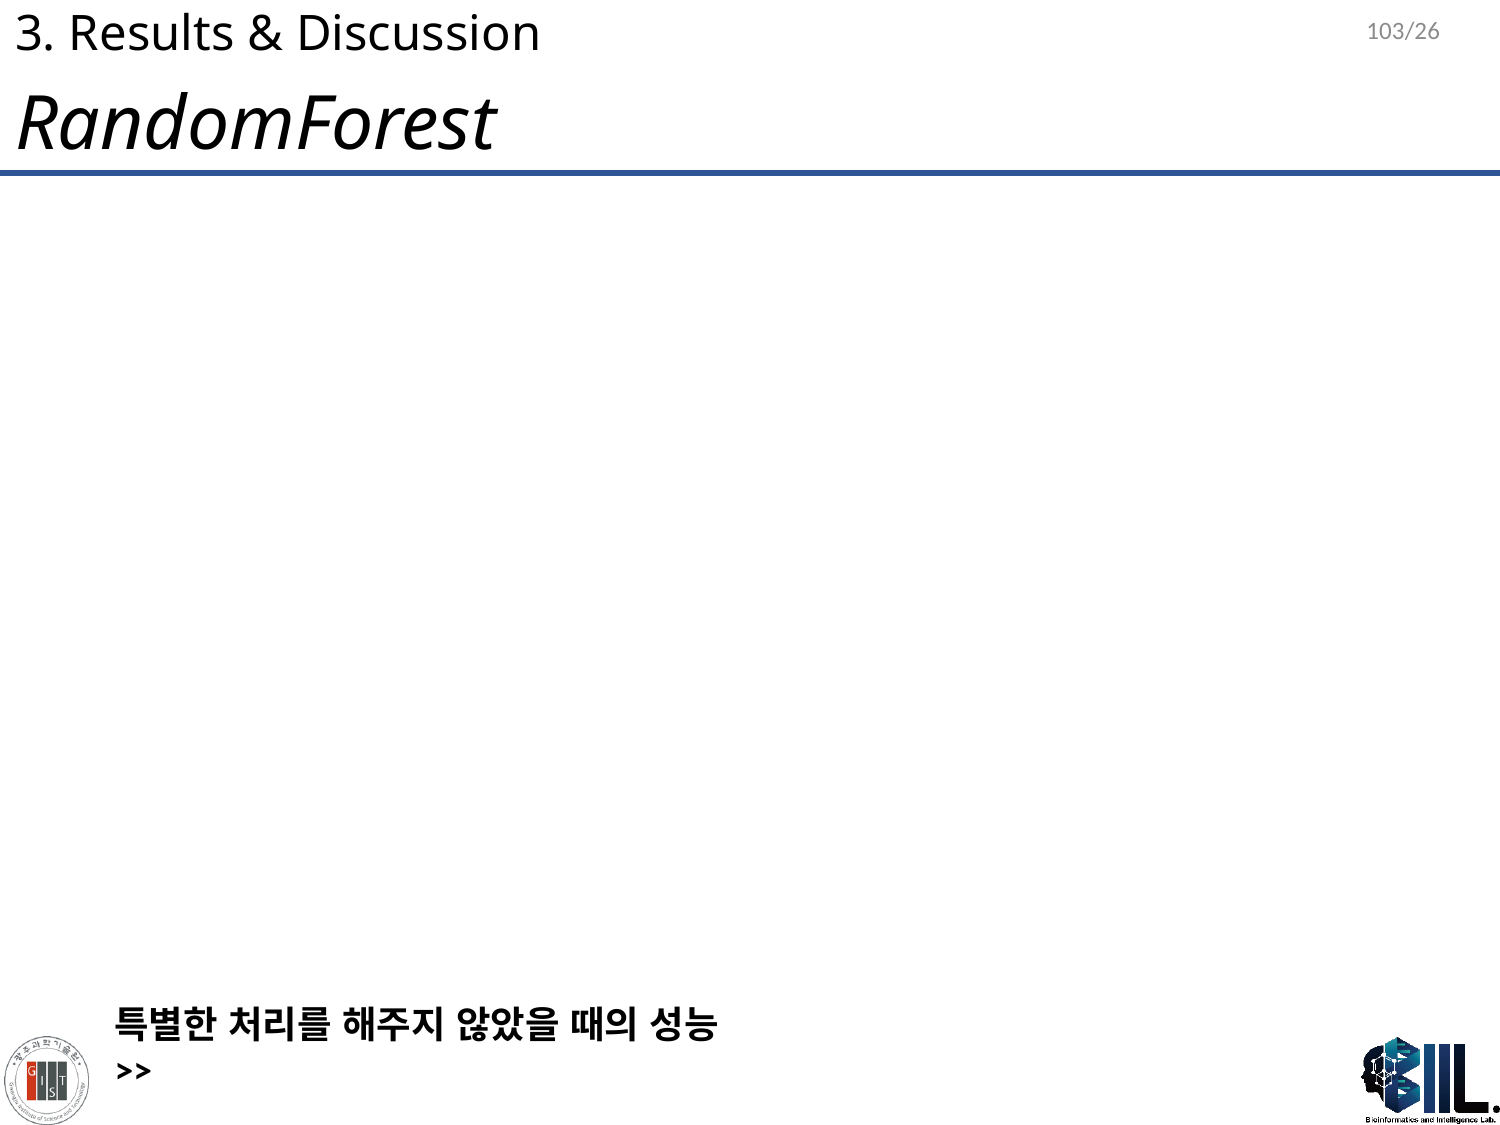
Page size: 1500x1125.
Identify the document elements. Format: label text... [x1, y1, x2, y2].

text_box 특별한 처리를 해주지 않았을 때의 성능 >> [99, 993, 1500, 1099]
text_box RandomForest [0, 176, 1238, 183]
picture [4, 1036, 89, 1125]
text_box RandomForest [0, 68, 1238, 170]
title 3. Results & Discussion [0, 0, 602, 68]
slide_number 103/26 [1117, 0, 1455, 60]
picture [1361, 1099, 1500, 1125]
